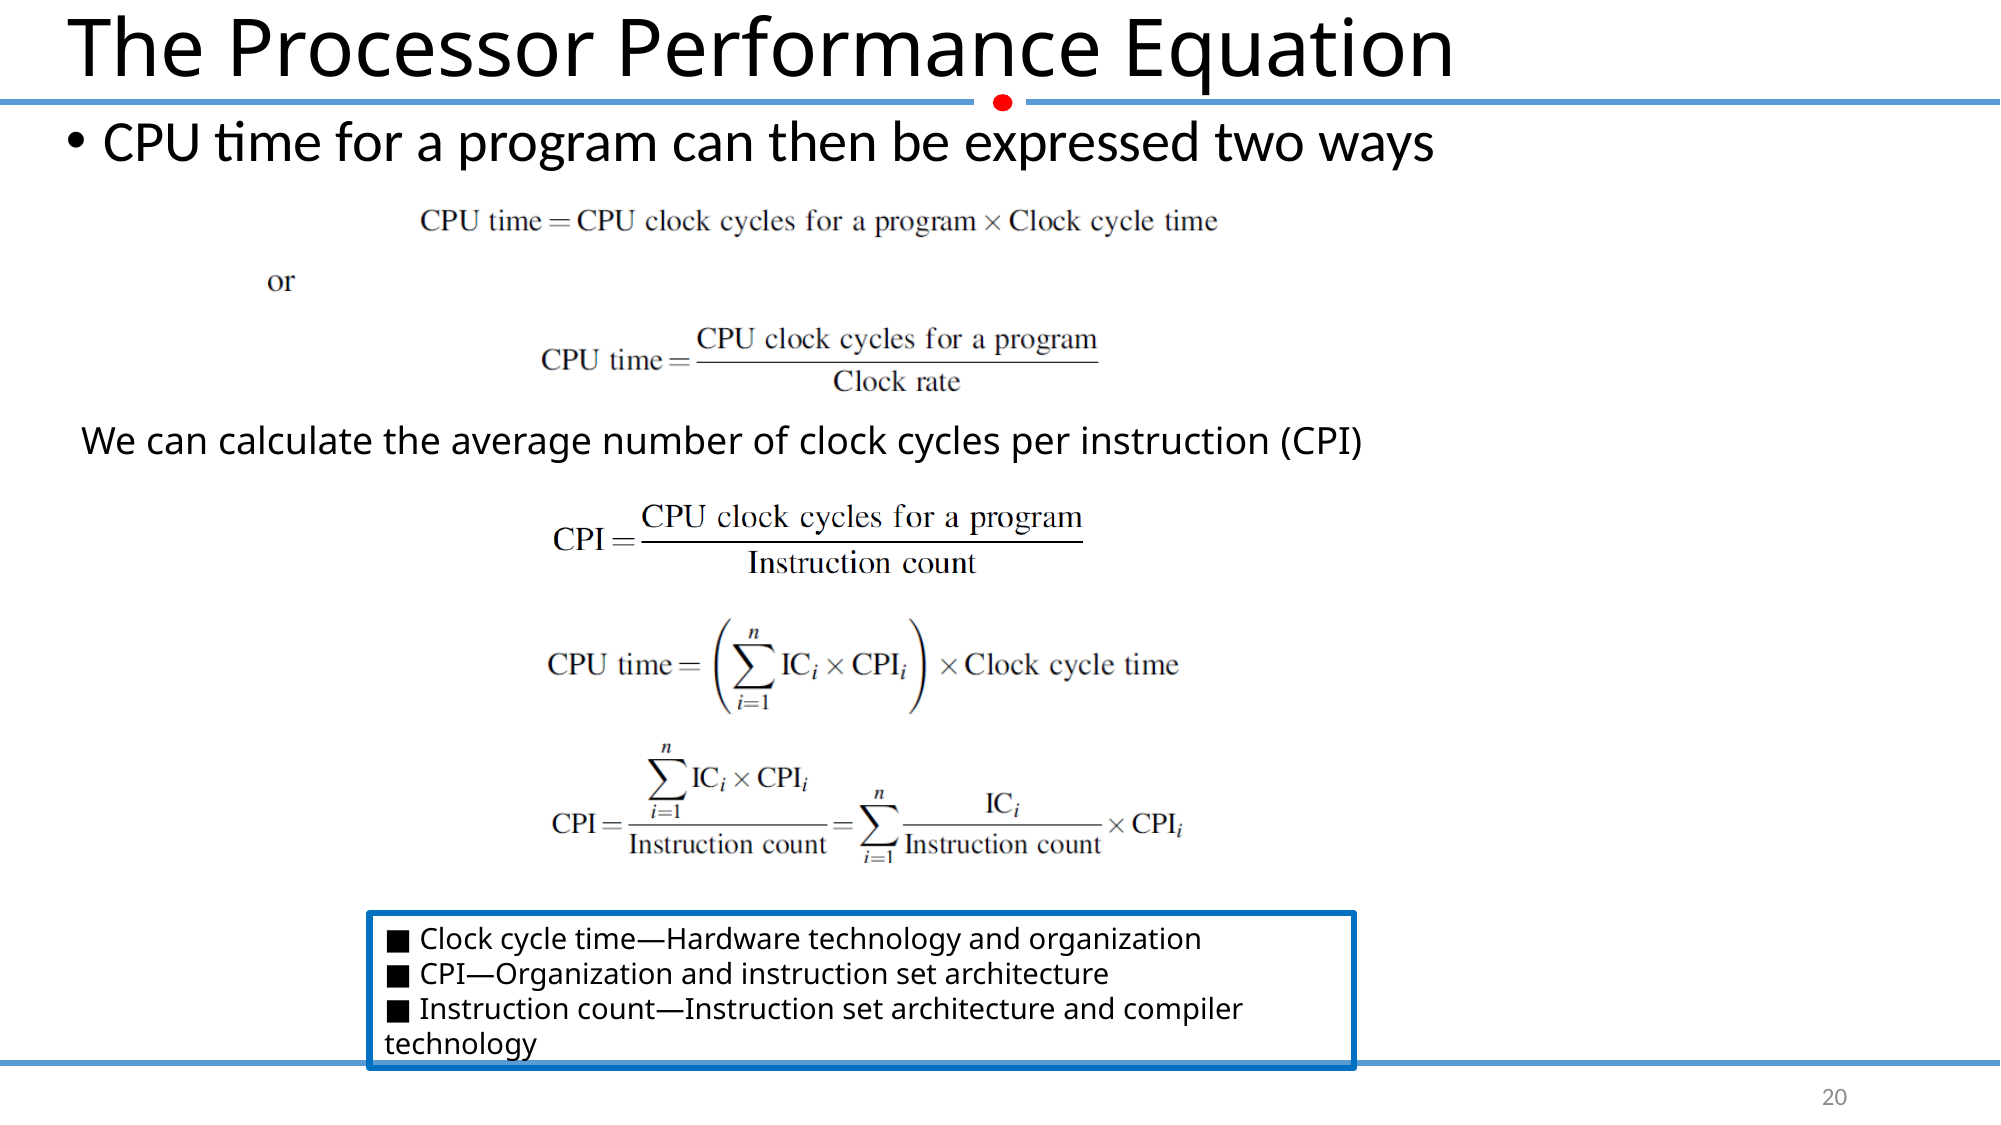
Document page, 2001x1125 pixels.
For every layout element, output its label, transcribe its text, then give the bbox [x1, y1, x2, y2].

text_box We can calculate the average number of clock cycles per instruction (CPI) [66, 409, 1467, 470]
title The Processor Performance Equation [52, 0, 1955, 102]
picture [257, 199, 1226, 401]
picture [539, 742, 1185, 863]
slide_number 20 [1412, 1065, 1863, 1125]
list CPU time for a program can then be expressed two ways [50, 103, 1953, 1062]
picture [536, 613, 1185, 721]
picture [536, 489, 1090, 583]
text_box ■ Clock cycle time—Hardware technology and organization ■ CPI—Organization and instruction set architecture ■ Instruction count—Instruction set architecture and compiler technology [369, 913, 1354, 1068]
